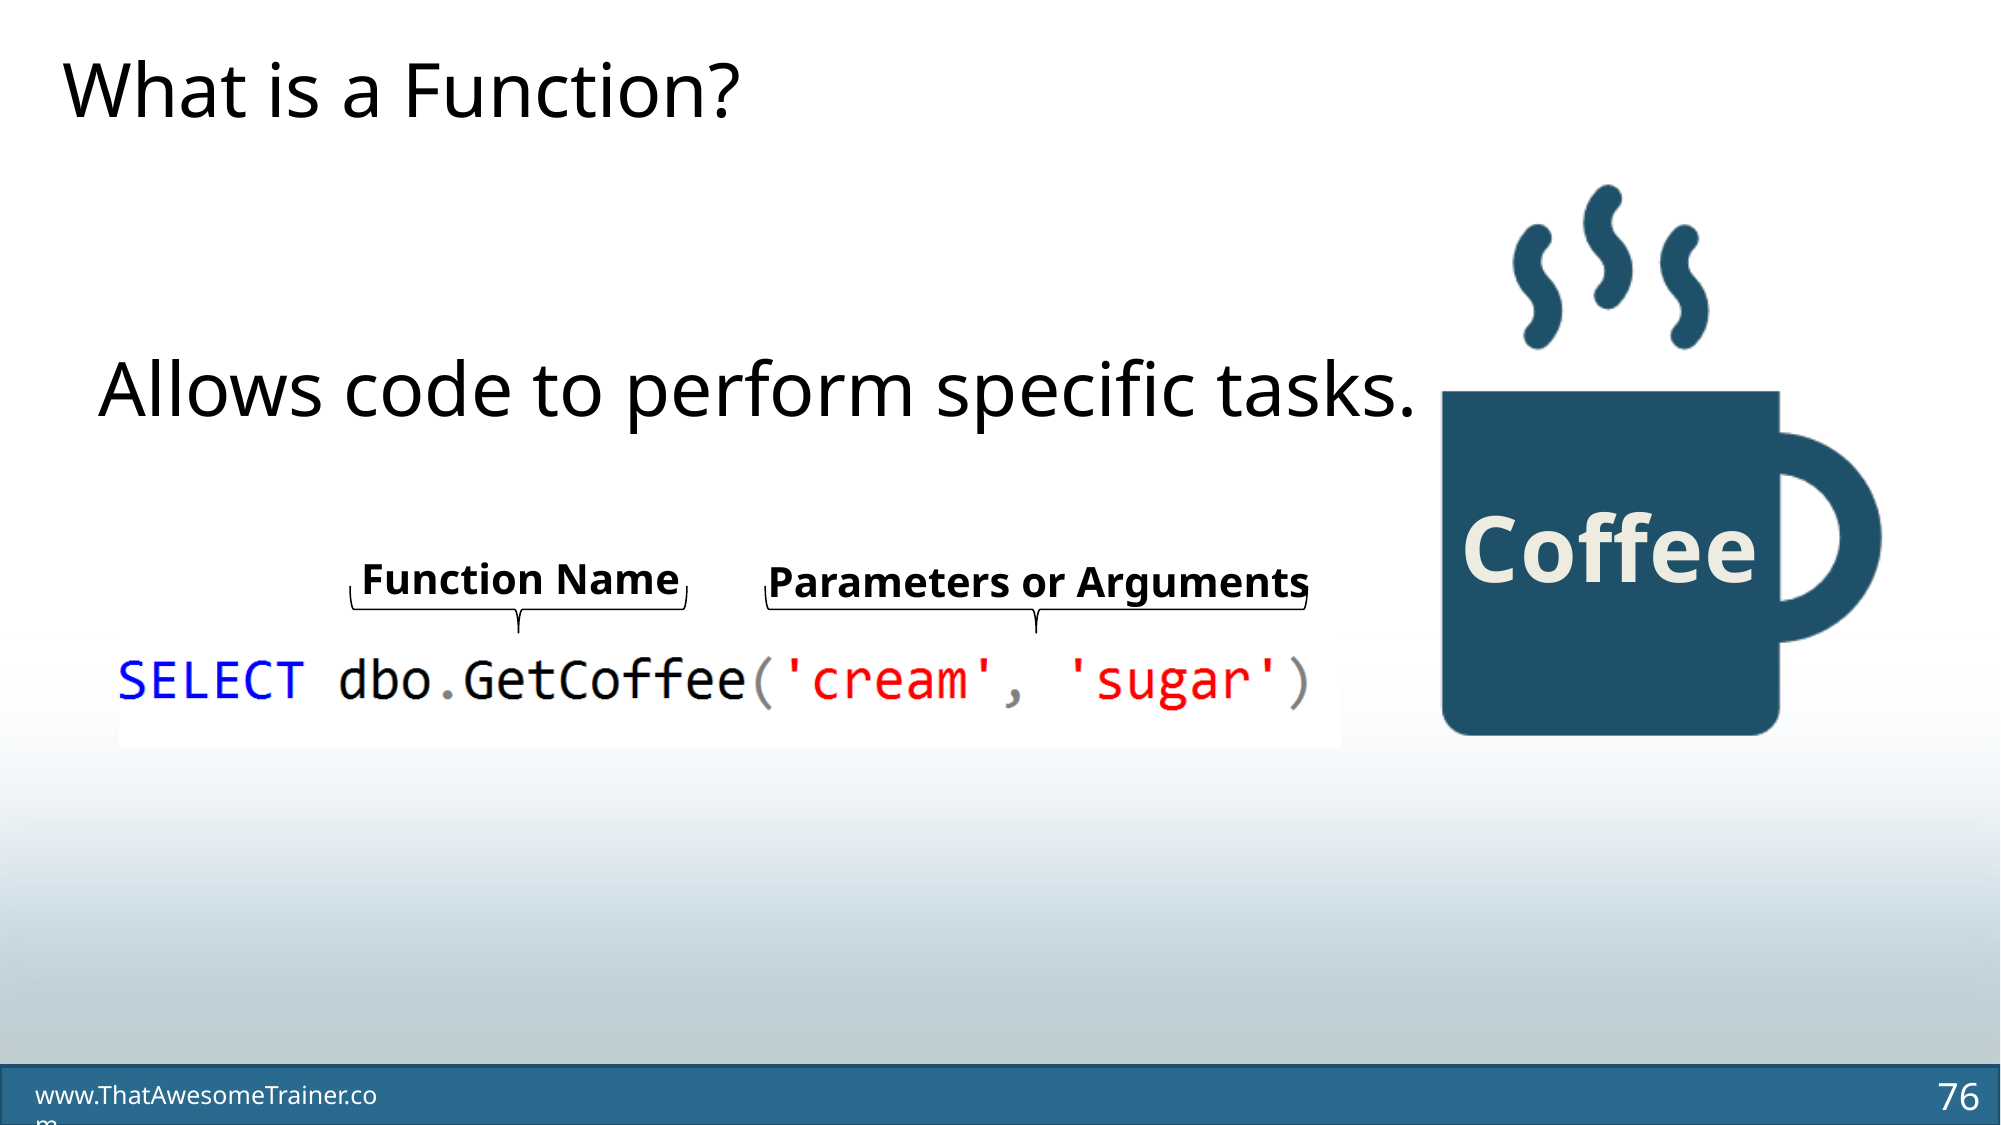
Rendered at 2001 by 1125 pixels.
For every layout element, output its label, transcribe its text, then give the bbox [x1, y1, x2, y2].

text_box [1325, 130, 2000, 792]
text_box Parameters or Arguments [716, 548, 1320, 614]
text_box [334, 545, 707, 634]
text_box What is a Function? [47, 51, 1773, 270]
text_box Allows code to perform specific tasks. [83, 334, 1320, 440]
picture [0, 0, 2001, 1064]
text_box [764, 585, 1309, 632]
